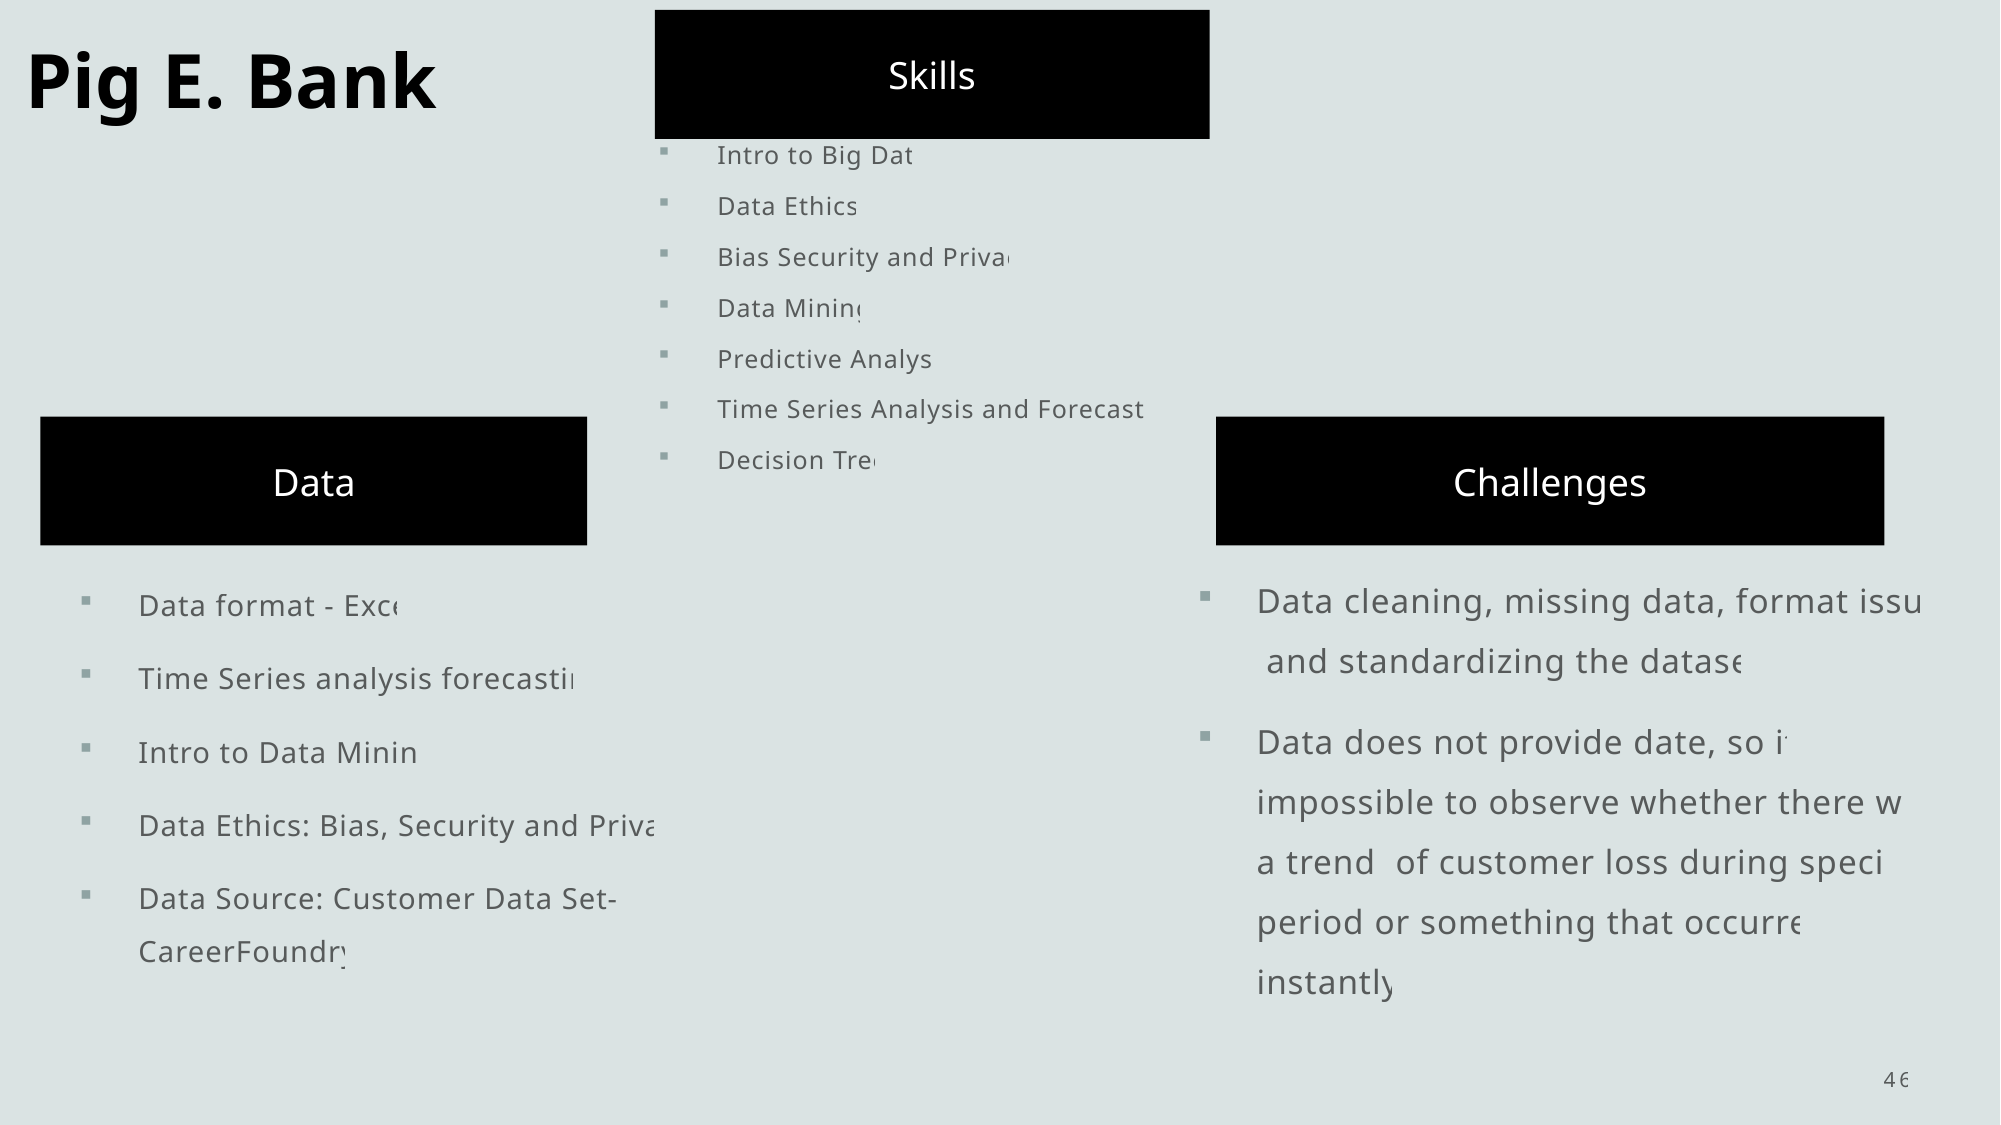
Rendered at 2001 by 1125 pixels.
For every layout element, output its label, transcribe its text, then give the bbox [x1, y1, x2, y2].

title Pig E. Bank [10, 26, 566, 251]
list Intro to Big Data Data Ethics: Bias Security and Privacy Data Mining Predictive Analysis Time Series Analysis and Forecasting Decision Tree [643, 132, 1465, 528]
text_box Data [40, 416, 588, 546]
text_box Skills [654, 9, 1211, 140]
text_box Challenges [1215, 416, 1885, 546]
text_box Data cleaning, missing data, format issues and standardizing the dataset. Data does not provide date, so it’s impossible to observe whether there was a trend of customer loss during specific period or something that occurred instantly [1182, 553, 1982, 1043]
slide_number 46 [1637, 1043, 1927, 1119]
text_box Data format - Excel Time Series analysis forecasting Intro to Data Mining Data Ethics: Bias, Security and Privacy Data Source: Customer Data Set- By CareerFoundry [64, 562, 887, 993]
